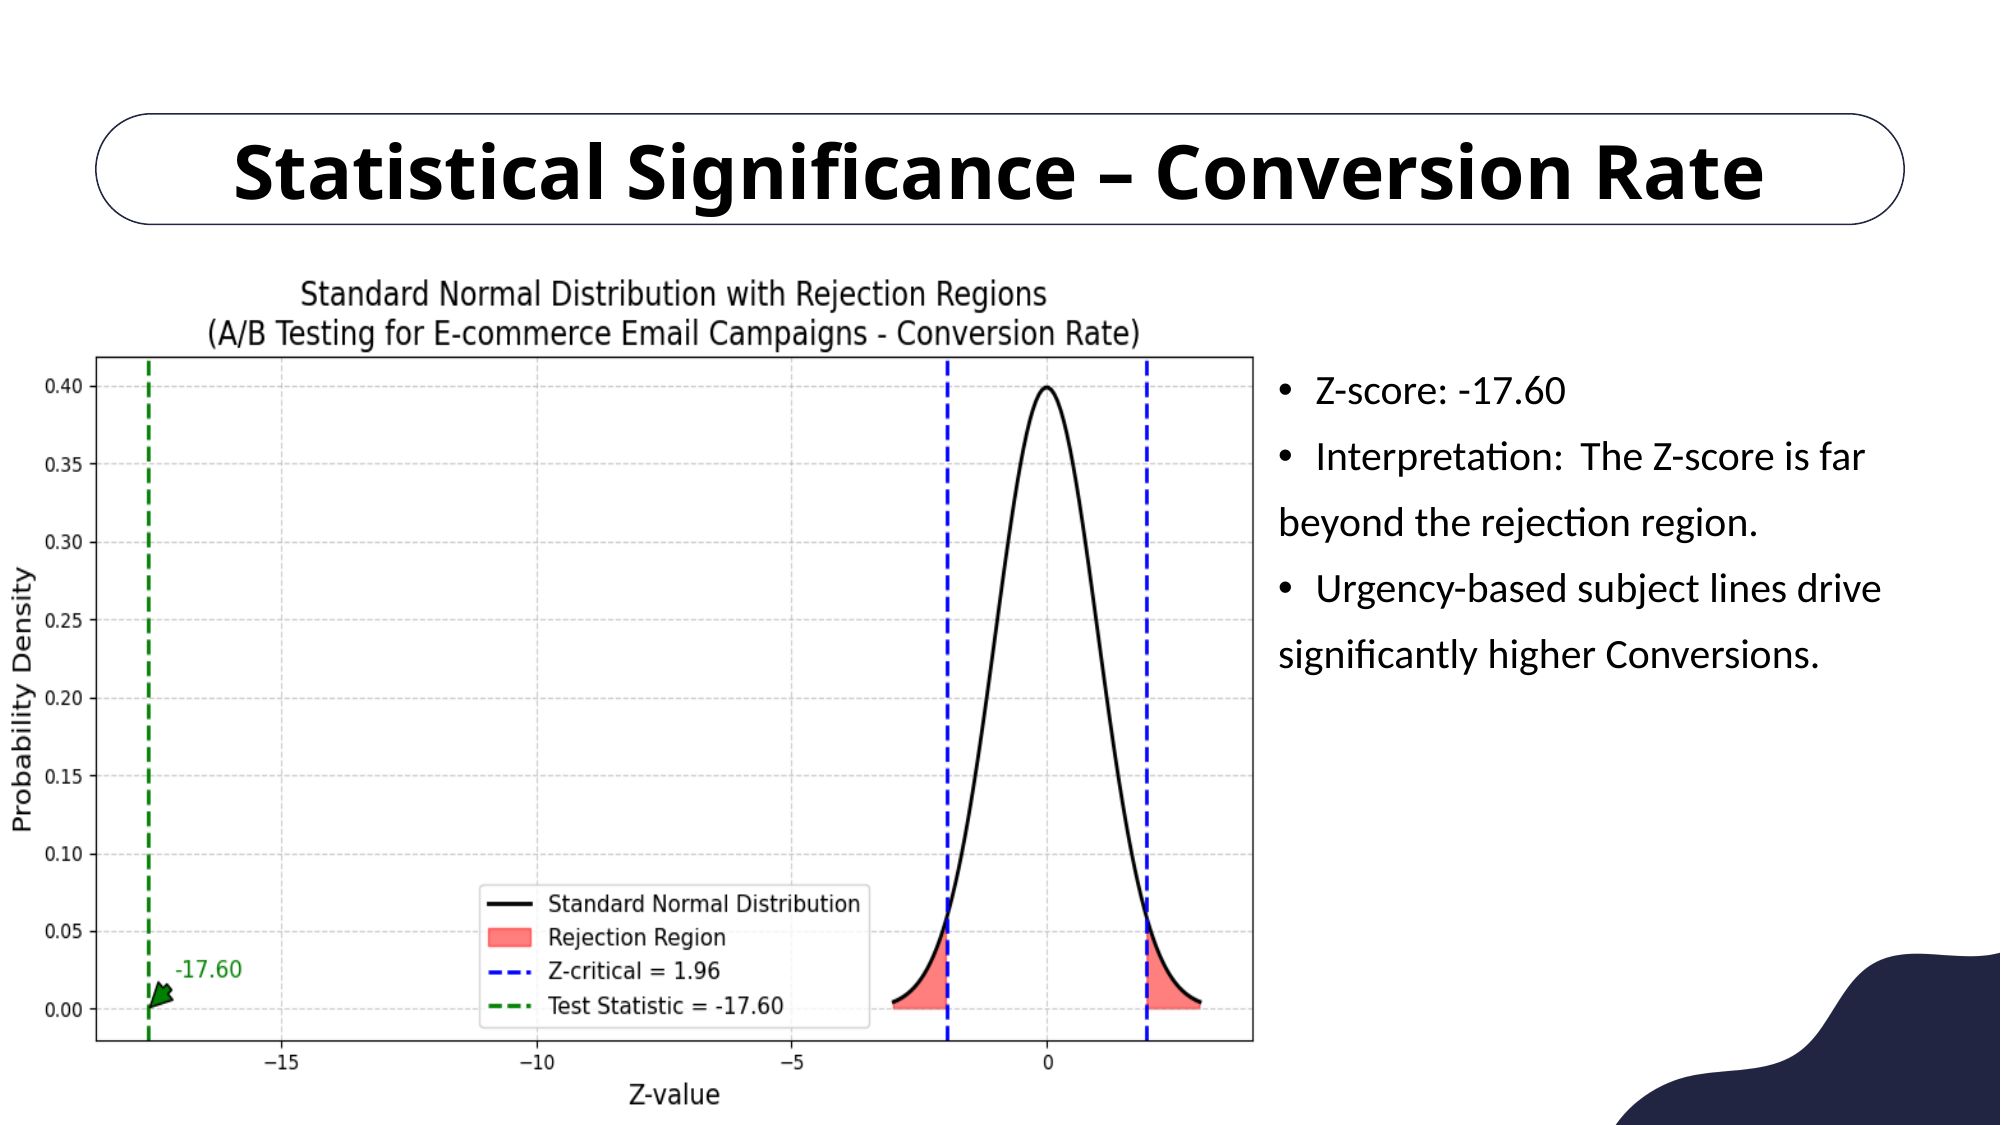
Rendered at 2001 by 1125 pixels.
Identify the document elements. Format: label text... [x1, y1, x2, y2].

text_box Z-score: -17.60 Interpretation: The Z-score is far beyond the rejection region. Urgency-based subject lines drive significantly higher Conversions. [1264, 361, 1953, 764]
text_box Statistical Significance – Conversion Rate [95, 113, 1905, 225]
picture [1597, 914, 2000, 1125]
picture [0, 265, 1264, 1125]
